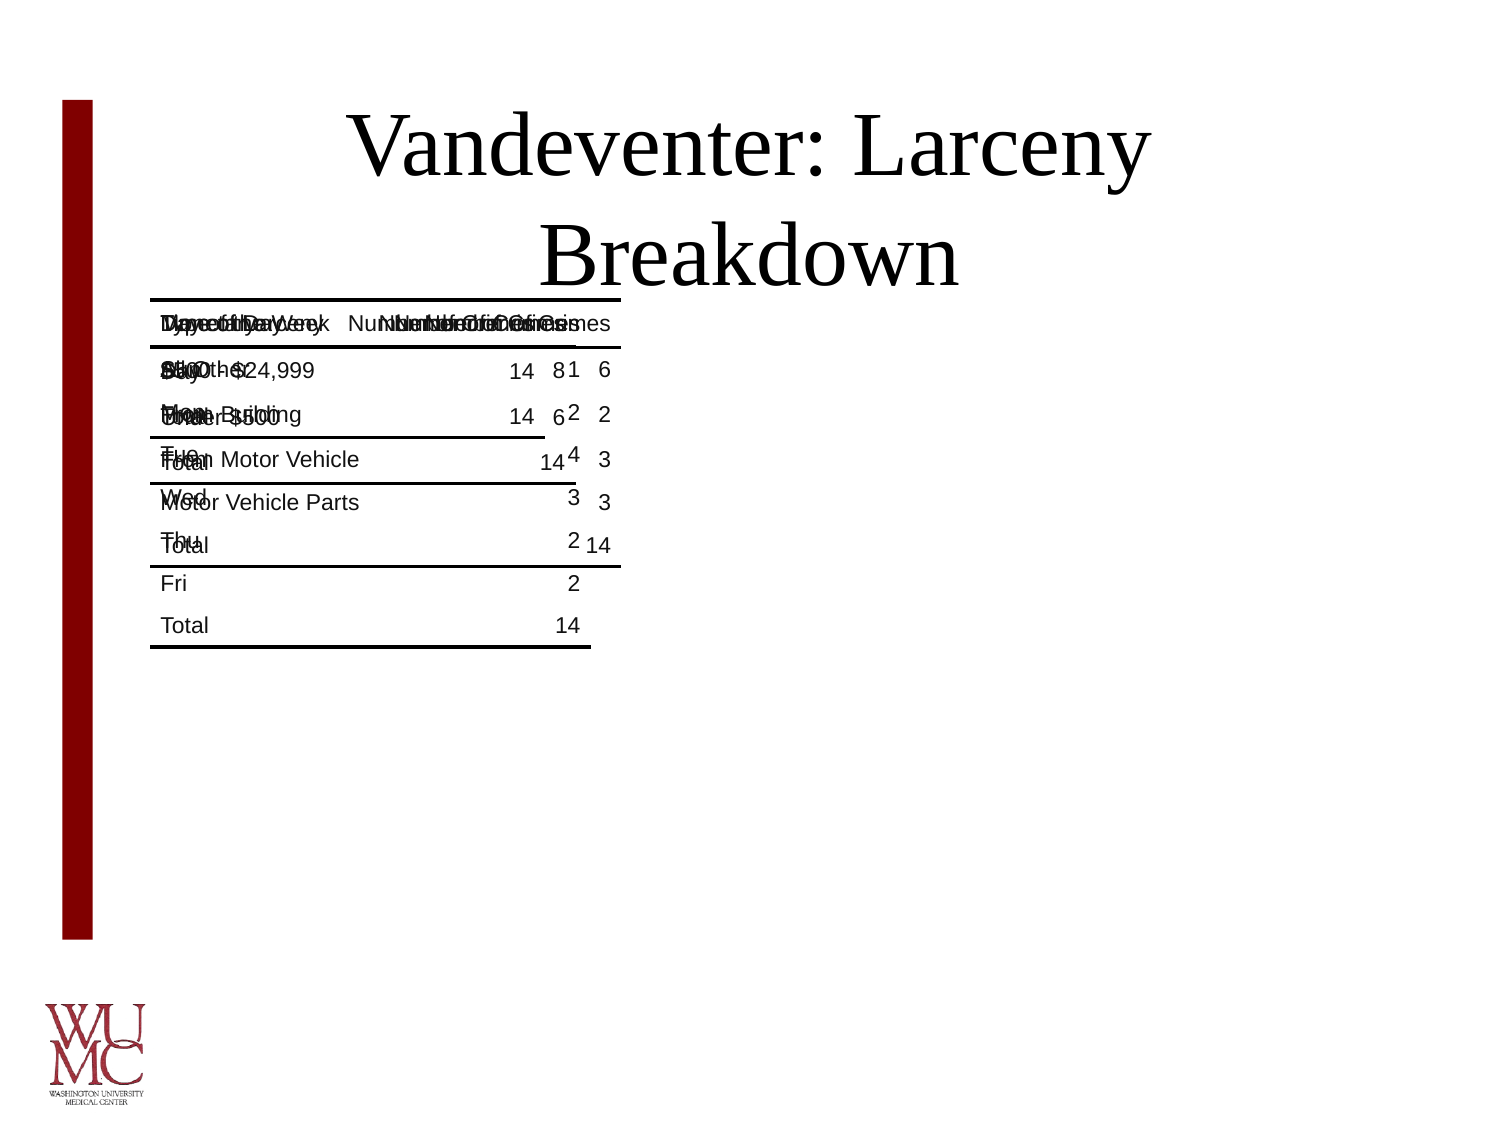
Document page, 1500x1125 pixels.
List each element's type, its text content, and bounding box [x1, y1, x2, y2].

table_cell $500 - $24,999 [150, 349, 347, 395]
table_cell 2 [576, 391, 621, 438]
table_cell 14 [393, 524, 621, 565]
table_cell Total [150, 524, 393, 565]
table_cell Fri [150, 568, 362, 604]
table_cell Total [150, 441, 347, 482]
table_cell Total [150, 604, 362, 645]
table_cell 14 [362, 604, 591, 645]
table_cell 3 [393, 481, 621, 524]
table_cell 6 [576, 349, 621, 391]
table_header Monetary [150, 302, 347, 345]
table_cell 3 [576, 438, 621, 481]
table_cell 8 [347, 349, 576, 395]
table_header Number of Crimes [347, 302, 576, 345]
picture [41, 996, 156, 1113]
table_cell 6 [347, 395, 576, 441]
table_header Number of Crimes [576, 302, 621, 346]
table_cell 14 [347, 441, 576, 482]
title Vandeventer: Larceny Breakdown [112, 99, 1388, 288]
table_cell 2 [362, 568, 591, 604]
table_cell Under $500 [150, 395, 347, 441]
table_cell Motor Vehicle Parts [150, 485, 393, 524]
